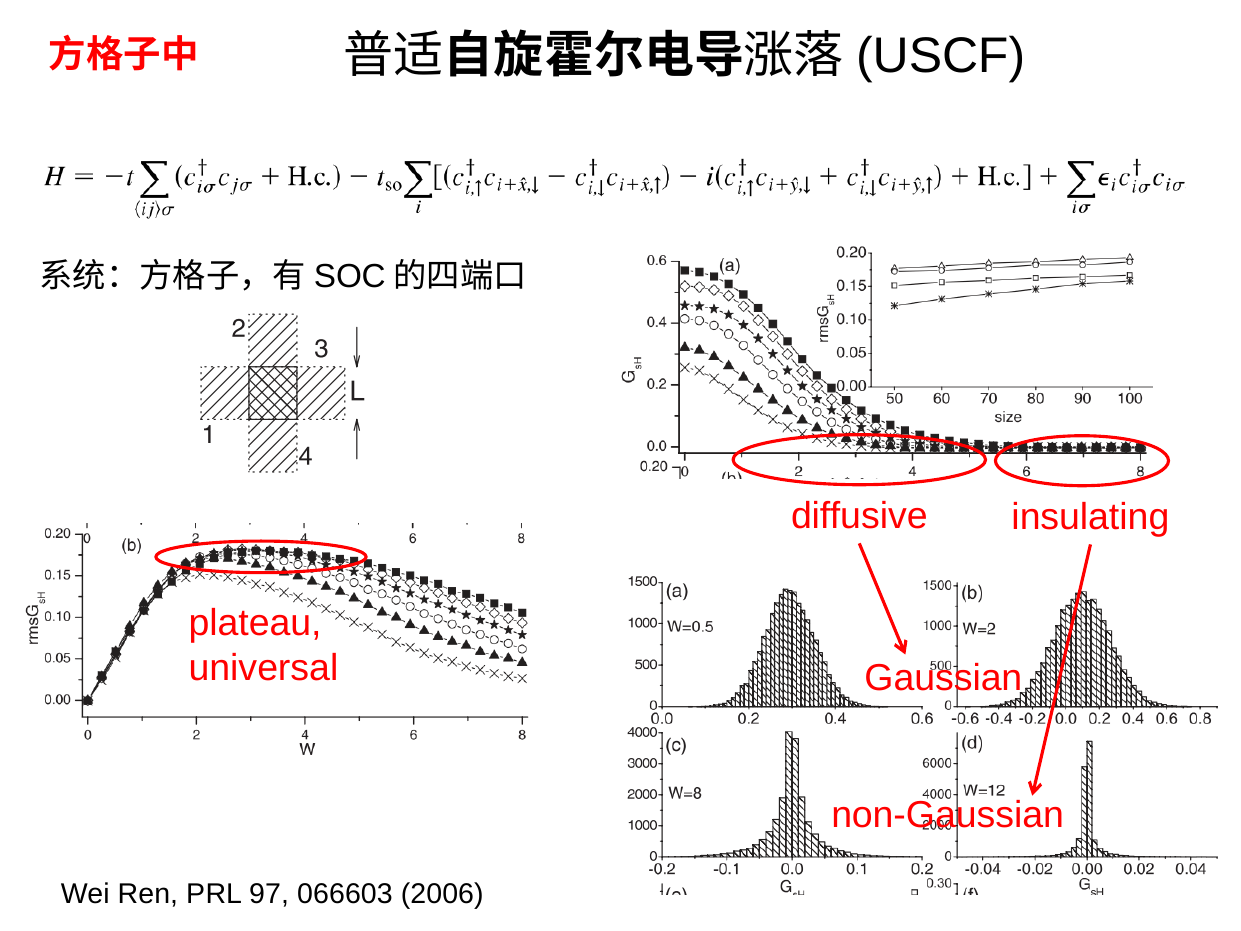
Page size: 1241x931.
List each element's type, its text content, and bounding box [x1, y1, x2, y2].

list Wei Ren, PRL 97, 066603 (2006) [47, 871, 507, 909]
text_box diffusive [776, 487, 943, 544]
text_box 方格子中 [33, 22, 214, 83]
text_box 普适自旋霍尔电导涨落(USCF) [329, 15, 1040, 90]
picture [32, 144, 1186, 224]
picture [20, 523, 534, 759]
text_box [1157, 445, 1171, 476]
text_box insulating [996, 484, 1185, 545]
text_box 系统：方格子，有SOC的四端口 [25, 246, 542, 302]
picture [619, 568, 1220, 895]
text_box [859, 543, 906, 655]
picture [195, 307, 371, 480]
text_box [1031, 545, 1091, 796]
picture [619, 243, 1153, 480]
